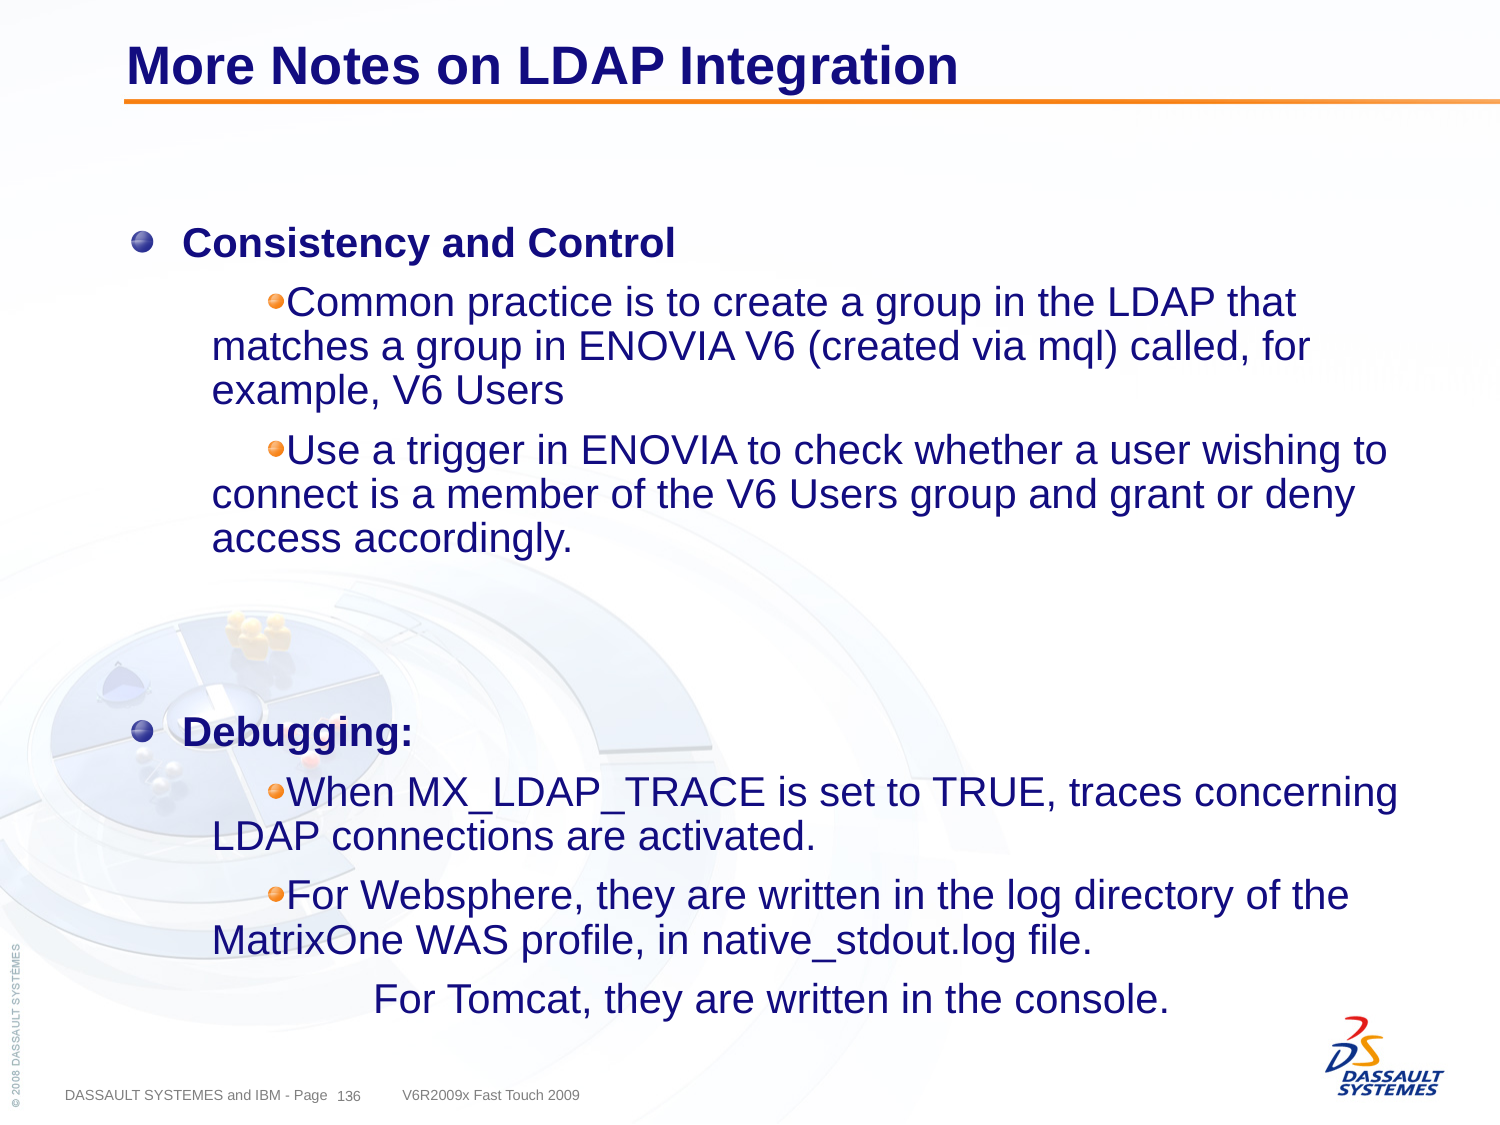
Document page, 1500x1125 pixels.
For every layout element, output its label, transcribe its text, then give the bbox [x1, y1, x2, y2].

picture [0, 0, 1500, 1124]
list Consistency and Control Common practice is to create a group in the LDAP that matches a group in ENOVIA V6 (created via mql) called, for example, V6 Users Use a trigger in ENOVIA to check whether a user wishing to connect is a member of the V6 Users group and grant or deny access accordingly. Debugging: When MX_LDAP_TRACE is set to TRUE, traces concerning LDAP connections are activated. For Websphere, they are written in the log directory of the MatrixOne WAS profile, in native_stdout.log file. For Tomcat, they are written in the console. [111, 214, 1462, 786]
title More Notes on LDAP Integration [125, 22, 1476, 97]
